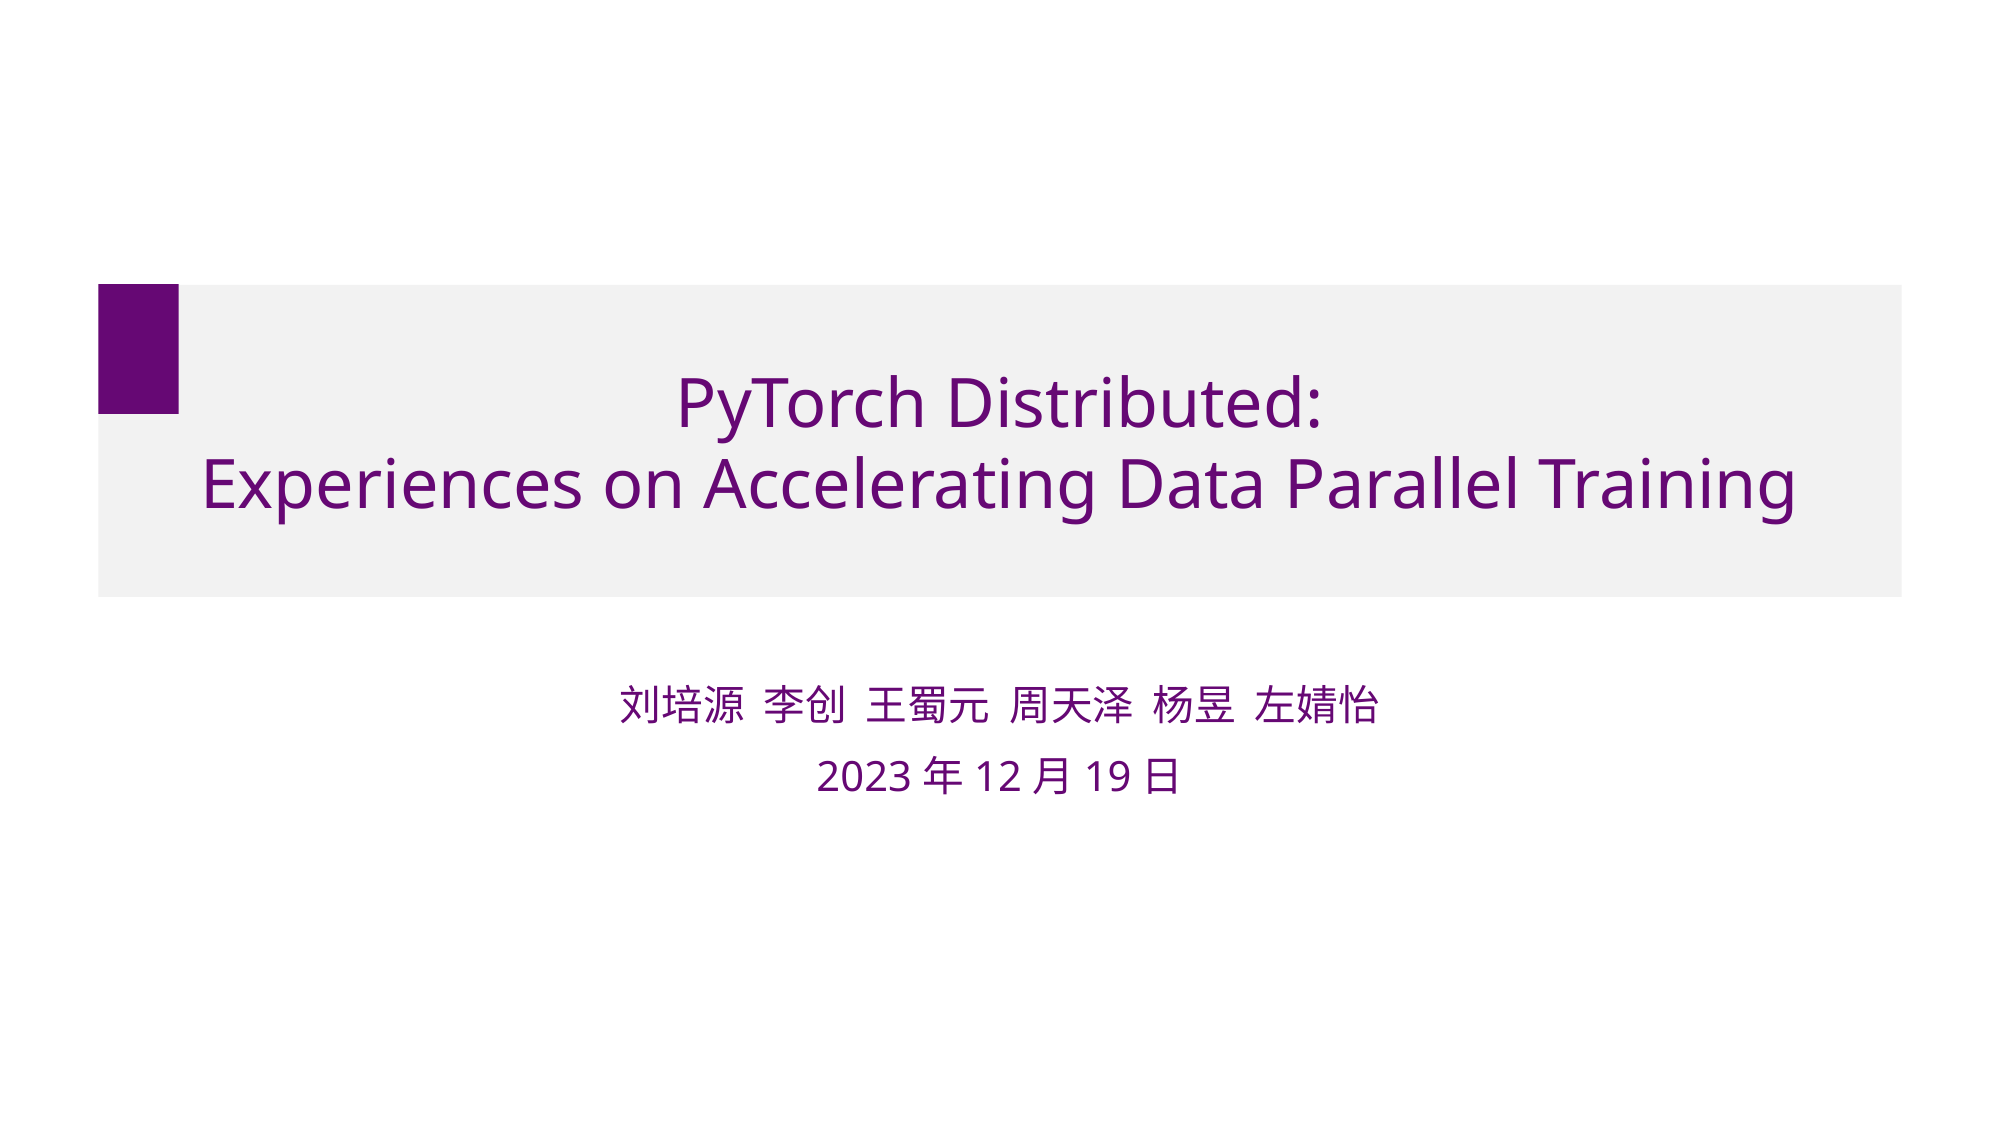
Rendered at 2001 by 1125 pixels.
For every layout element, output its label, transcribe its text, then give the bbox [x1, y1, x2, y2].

title PyTorch Distributed: Experiences on Accelerating Data Parallel Training [157, 331, 1842, 550]
subtitle 刘培源 李创 王蜀元 周天泽 杨昱 左婧怡 2023年12月19日 [157, 671, 1842, 891]
